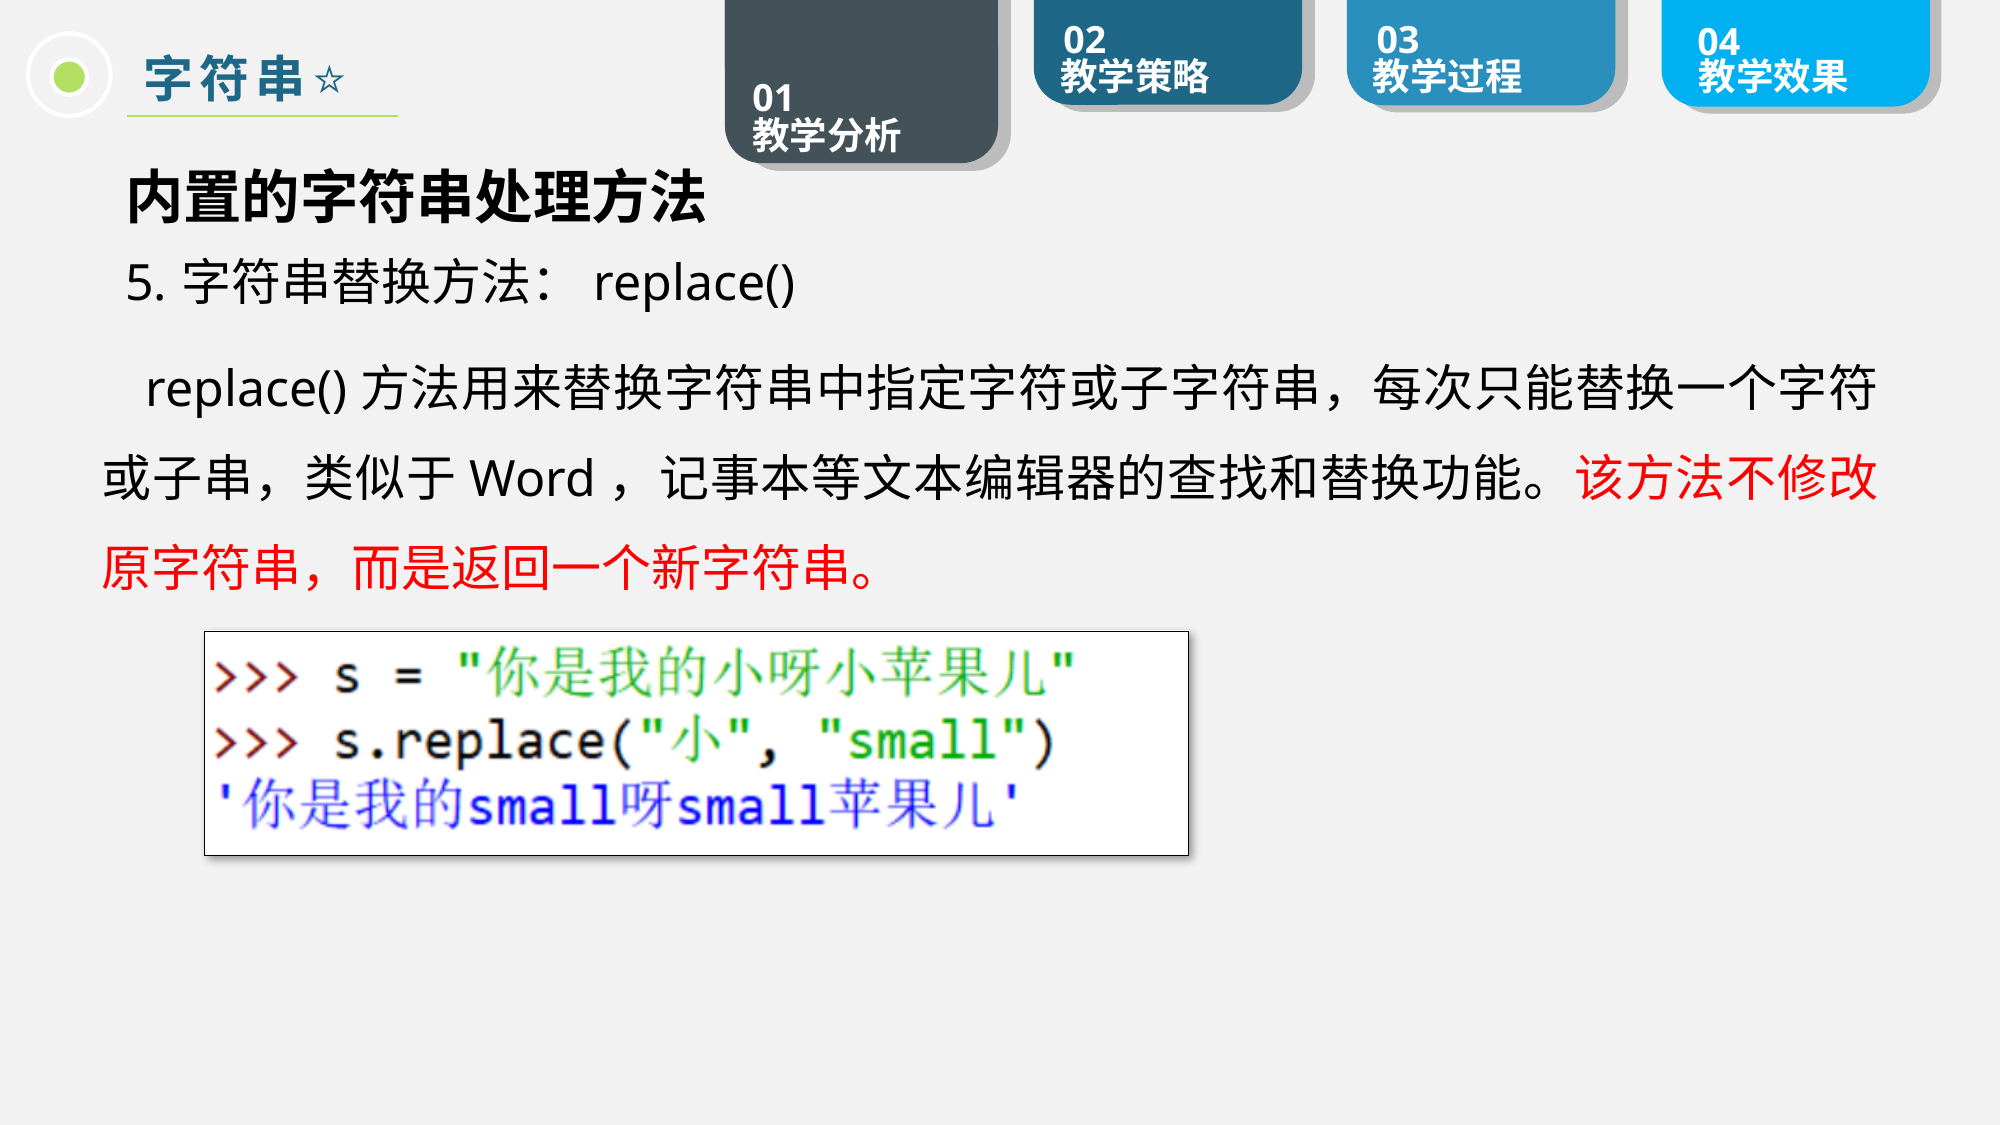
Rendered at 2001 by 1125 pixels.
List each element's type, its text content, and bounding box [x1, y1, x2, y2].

text_box 内置的字符串处理方法 [110, 118, 2000, 238]
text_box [27, 33, 111, 117]
text_box replace()方法用来替换字符串中指定字符或子字符串，每次只能替换一个字符或子串，类似于Word，记事本等文本编辑器的查找和替换功能。该方法不修改原字符串，而是返回一个新字符串。 [86, 318, 1893, 604]
picture [204, 630, 1190, 857]
text_box 字符串⭐️ [128, 40, 1155, 115]
text_box 字符串替换方法：replace() [110, 242, 1934, 318]
